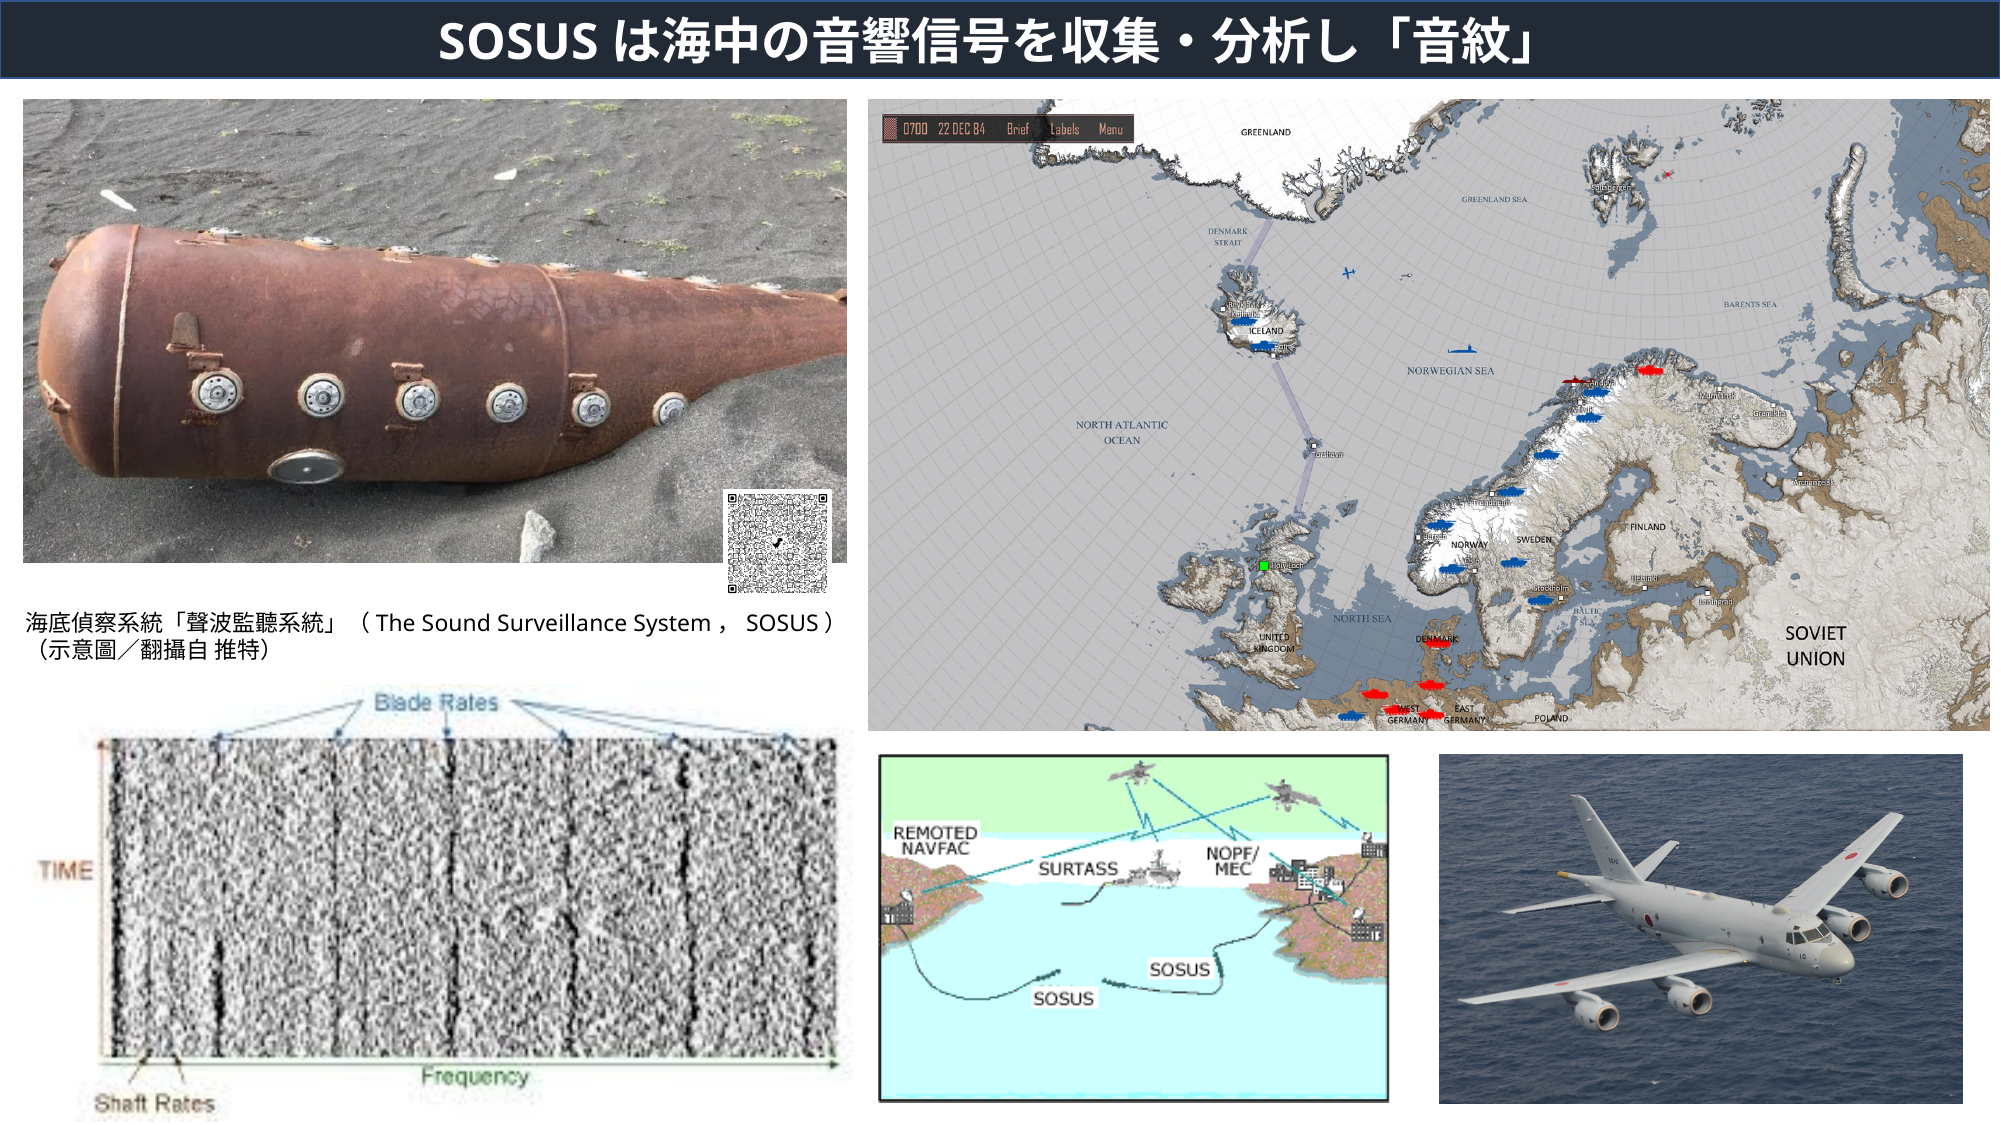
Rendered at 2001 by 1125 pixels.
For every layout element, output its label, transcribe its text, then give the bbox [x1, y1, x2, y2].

text_box 海底偵察系統「聲波監聽系統」（The Sound Surveillance System，SOSUS） （示意圖／翻攝自 推特） [10, 601, 867, 671]
picture [23, 99, 847, 598]
picture [10, 99, 1990, 1122]
text_box SOSUSは海中の音響信号を収集・分析し「音紋」 [0, 0, 2000, 79]
picture [1439, 754, 1963, 1104]
